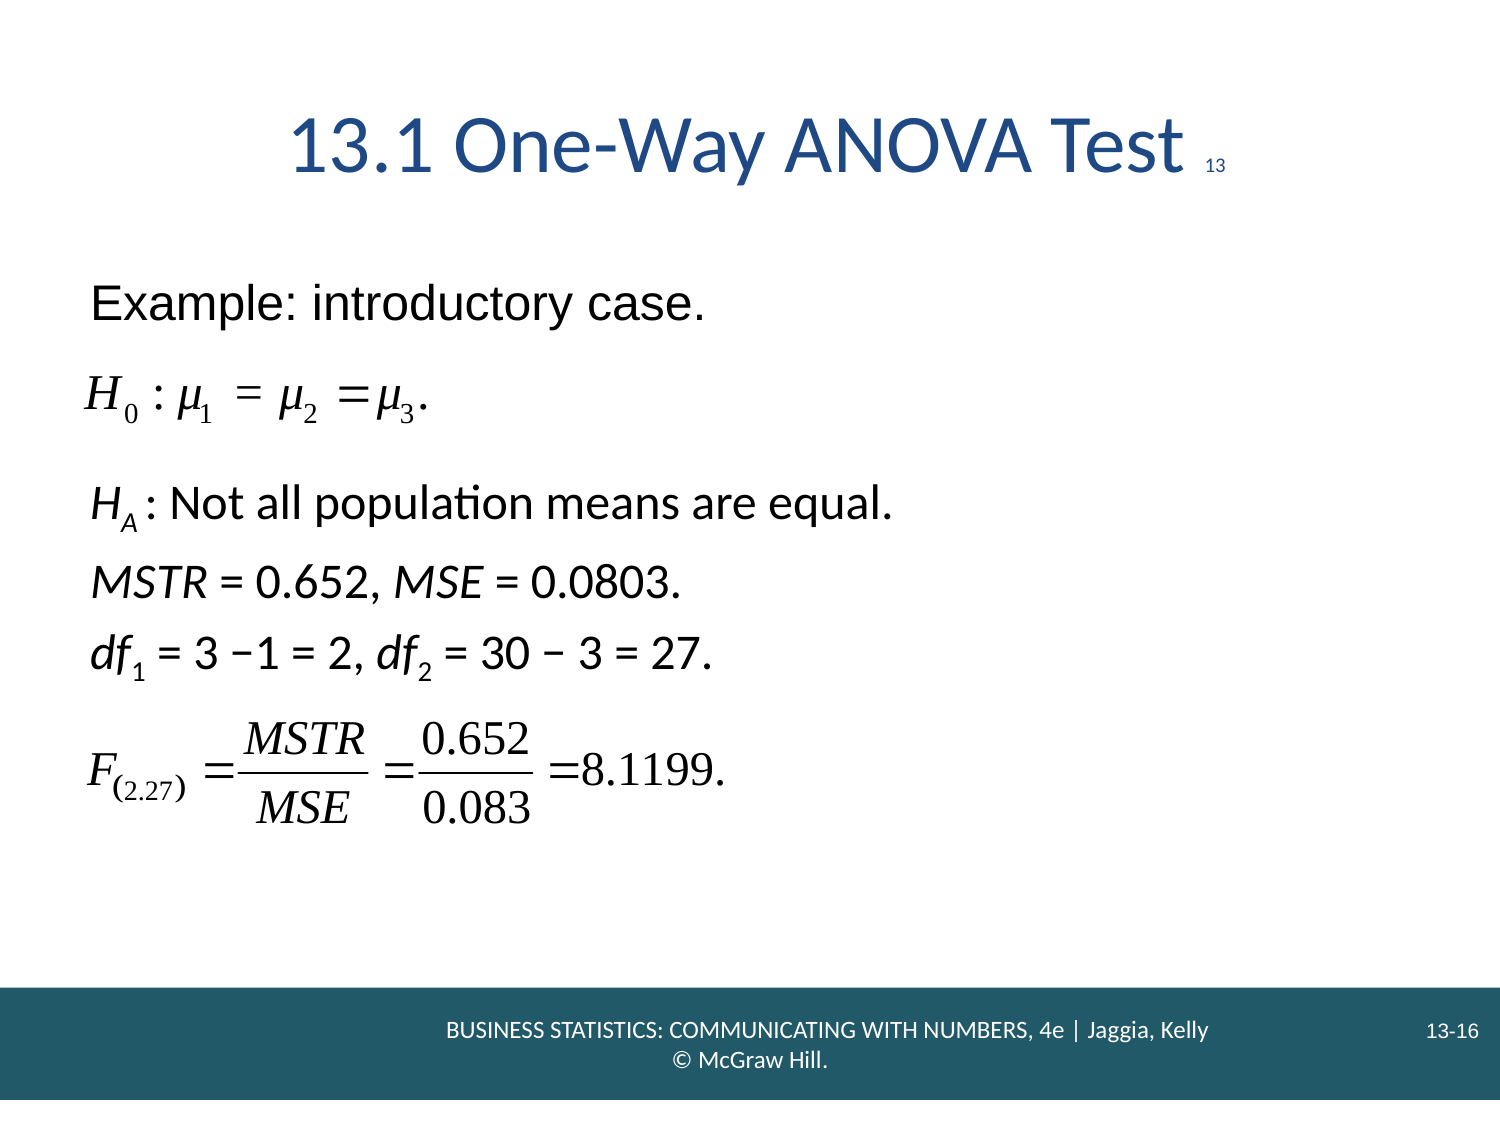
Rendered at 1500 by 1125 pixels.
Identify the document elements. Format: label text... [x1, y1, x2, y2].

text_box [78, 365, 431, 436]
list HA : Not all population means are equal. M S T R = 0.652, M S E = 0.0803. df1 = 3 −1 = 2, df2 = 30 − 3 = 27. [75, 462, 1250, 704]
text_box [81, 712, 729, 831]
list Example: introductory case. [75, 262, 1425, 350]
title 13.1 One-Way ANOVA Test 13 [75, 45, 1438, 233]
